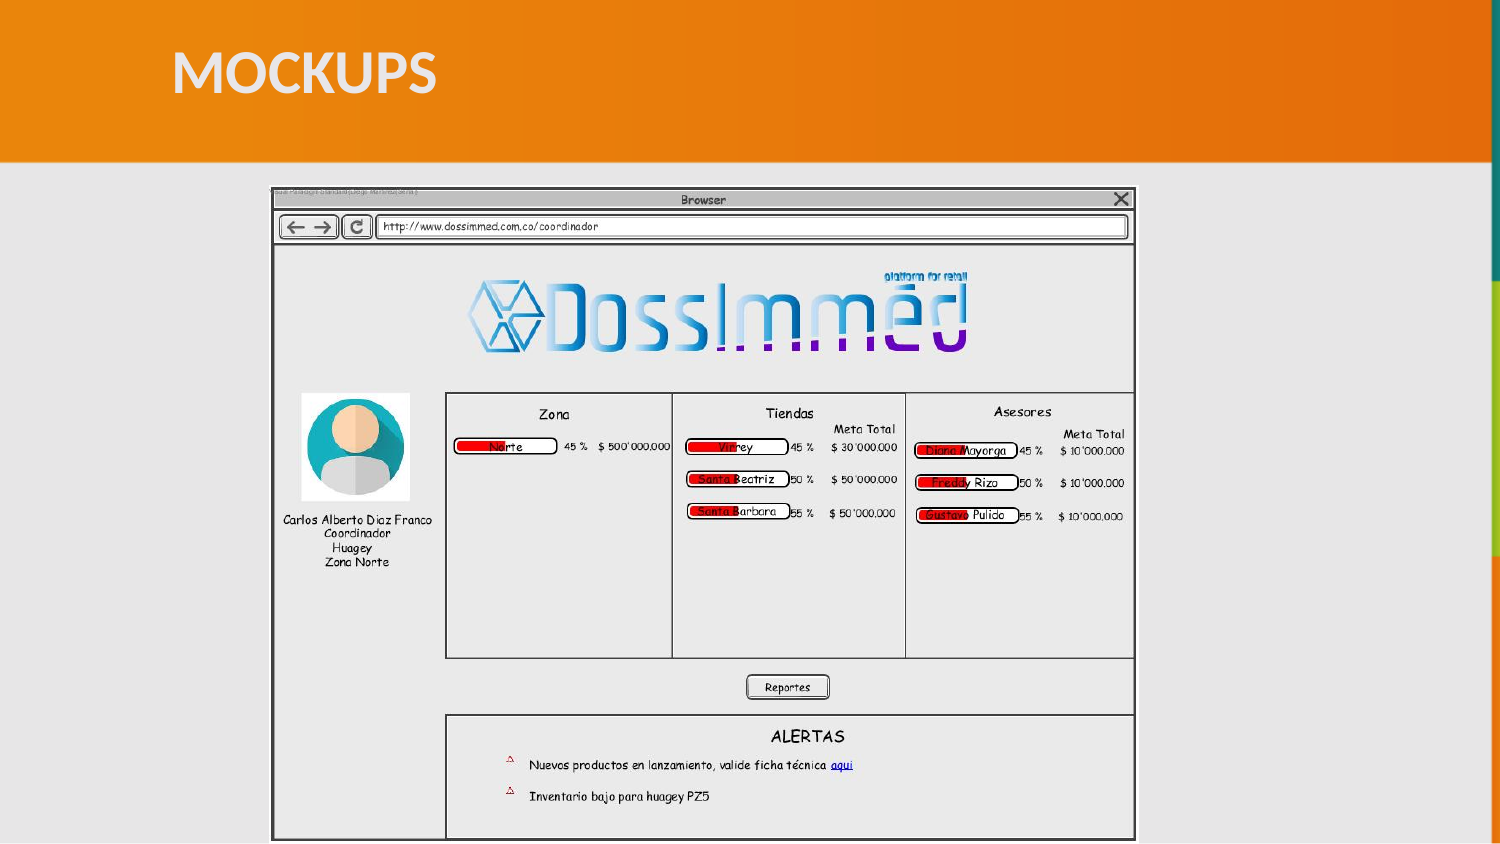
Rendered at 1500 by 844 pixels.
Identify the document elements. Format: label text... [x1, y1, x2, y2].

text_box MOCKUPS [156, 23, 1412, 140]
text_box [181, 87, 1437, 165]
picture [0, 0, 1500, 844]
